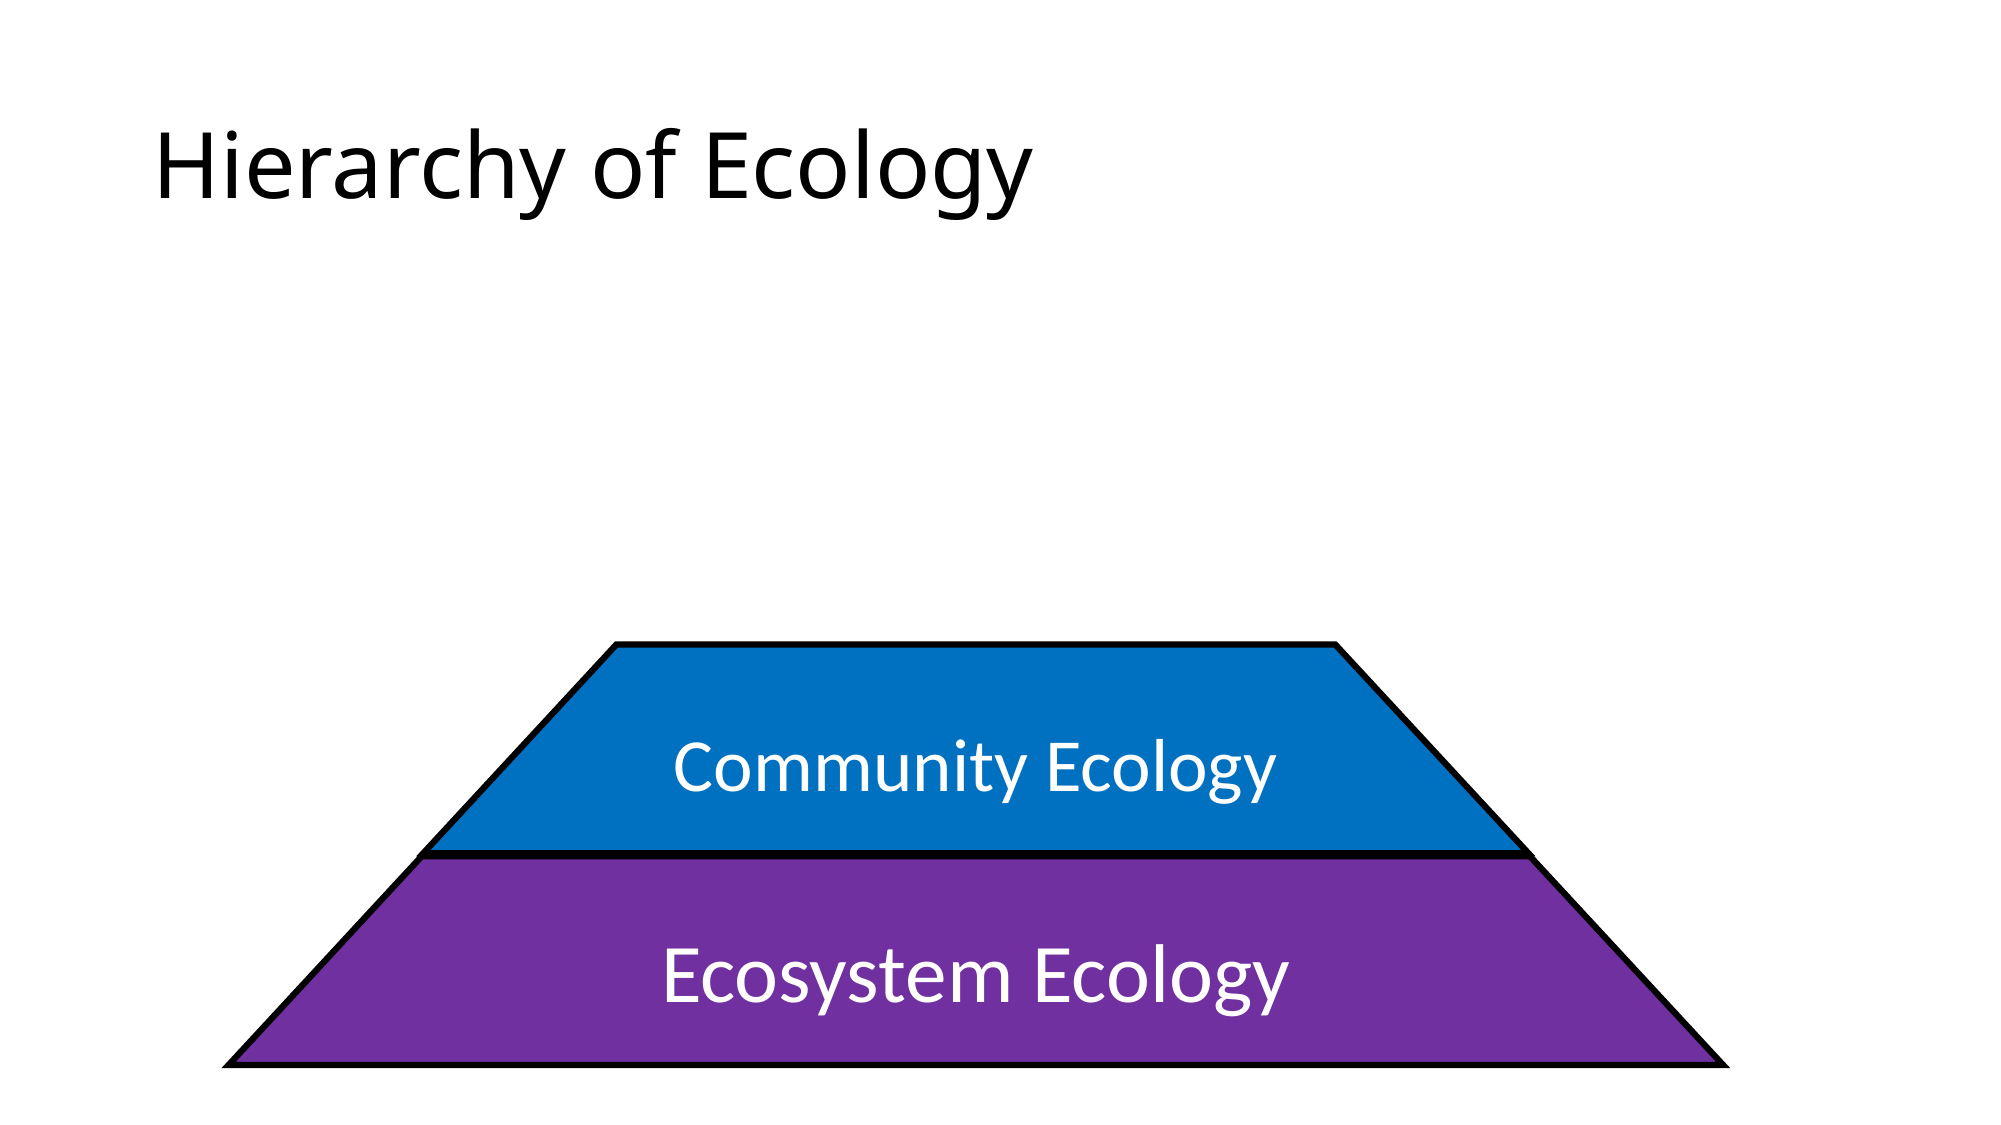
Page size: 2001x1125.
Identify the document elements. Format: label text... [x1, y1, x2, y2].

text_box Ecosystem Ecology [226, 855, 1726, 1067]
title Hierarchy of Ecology [137, 59, 1863, 278]
text_box Community Ecology [420, 643, 1531, 855]
